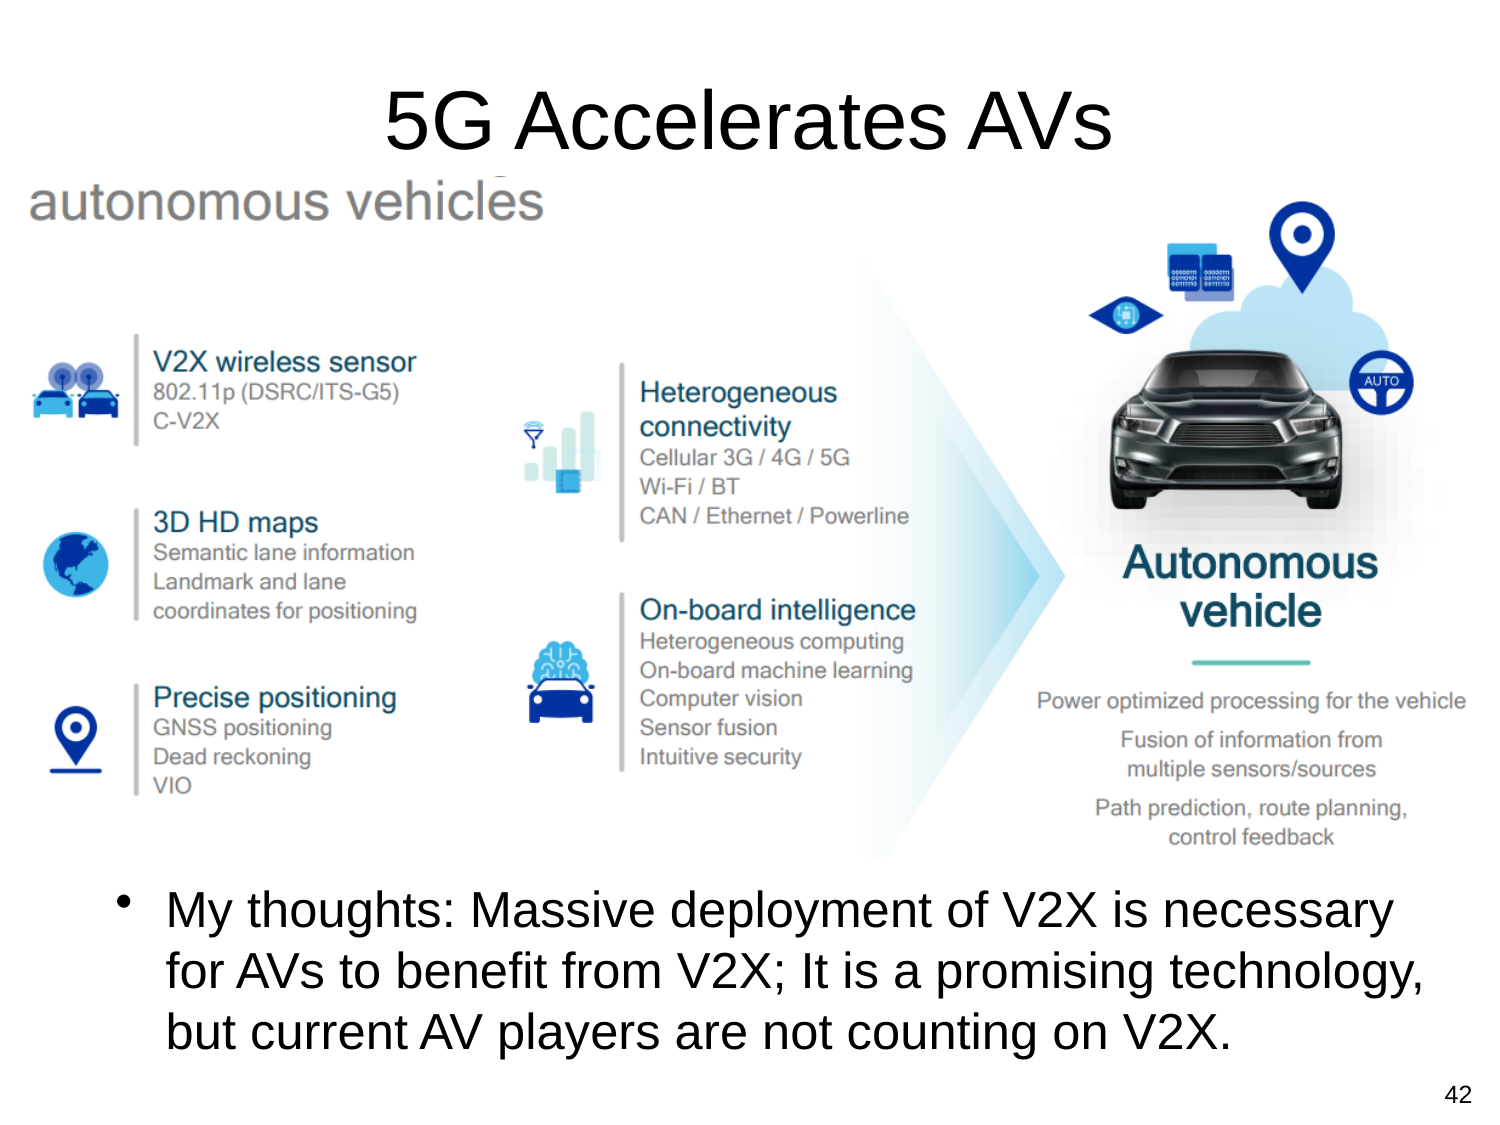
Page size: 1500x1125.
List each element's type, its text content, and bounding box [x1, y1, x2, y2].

title 5G Accelerates AVs [74, 44, 1426, 175]
list My thoughts: Massive deployment of V2X is necessary for AVs to benefit from V2X; It is a promising technology, but current AV players are not counting on V2X. [100, 869, 1451, 1125]
picture [28, 176, 1472, 858]
slide_number 42 [1137, 1070, 1488, 1112]
